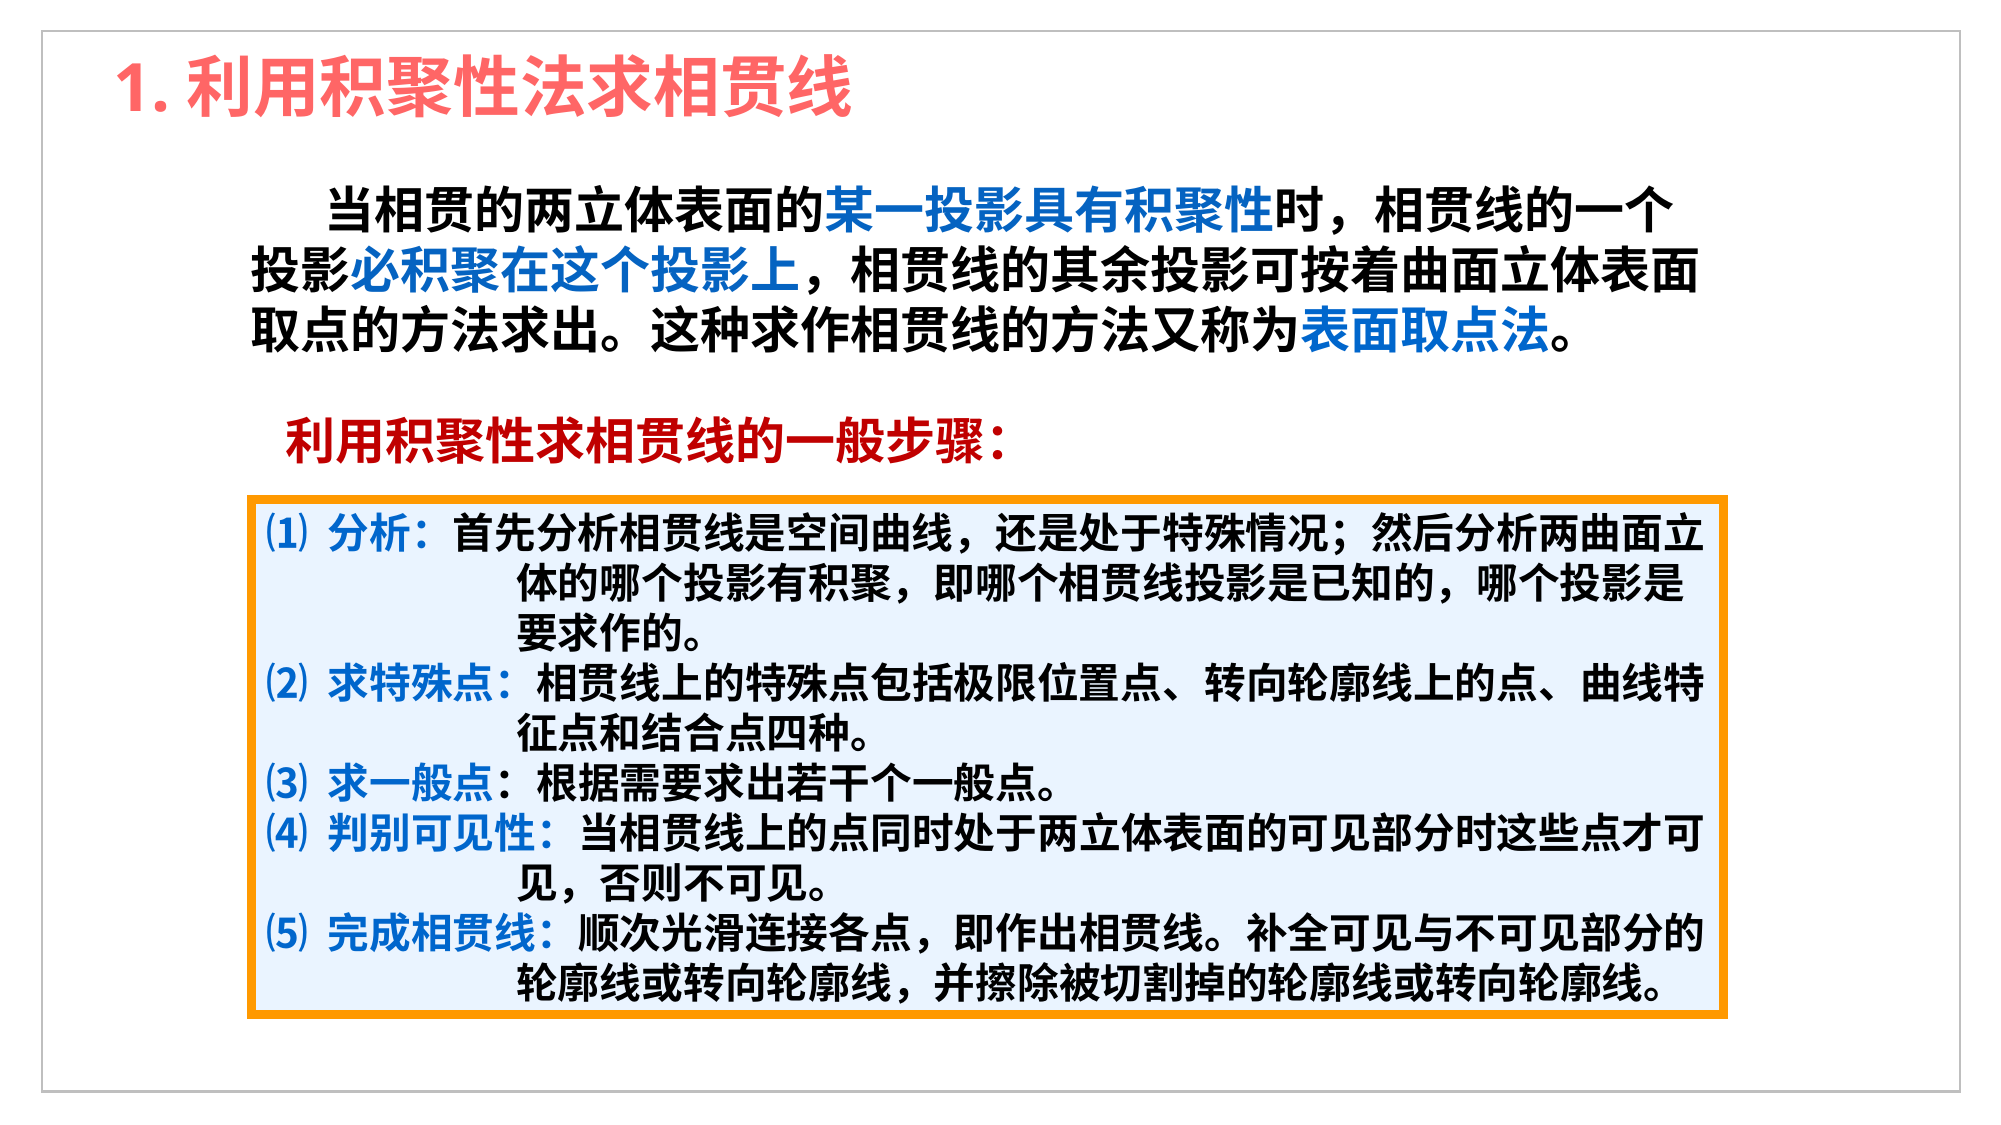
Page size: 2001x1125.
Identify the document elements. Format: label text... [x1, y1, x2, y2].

text_box 利用积聚性求相贯线的一般步骤： [270, 398, 1238, 480]
text_box 1.利用积聚性法求相贯线 [81, 46, 1274, 140]
text_box ⑴ 分析：首先分析相贯线是空间曲线，还是处于特殊情况；然后分析两曲面立体的哪个投影有积聚，即哪个相贯线投影是已知的，哪个投影是要求作的。 ⑵ 求特殊点：相贯线上的特殊点包括极限位置点、转向轮廓线上的点、曲线特征点和结合点四种。 ⑶ 求一般点：根据需要求出若干个一般点。 ⑷ 判别可见性：当相贯线上的点同时处于两立体表面的可见部分时这些点才可见，否则不可见。 ⑸ 完成相贯线：顺次光滑连接各点，即作出相贯线。补全可见与不可见部分的轮廓线或转向轮廓线，并擦除被切割掉的轮廓线或转向轮廓线。 [251, 499, 1724, 1015]
text_box 当相贯的两立体表面的某一投影具有积聚性时，相贯线的一个投影必积聚在这个投影上，相贯线的其余投影可按着曲面立体表面取点的方法求出。这种求作相贯线的方法又称为表面取点法。 [235, 170, 1739, 366]
